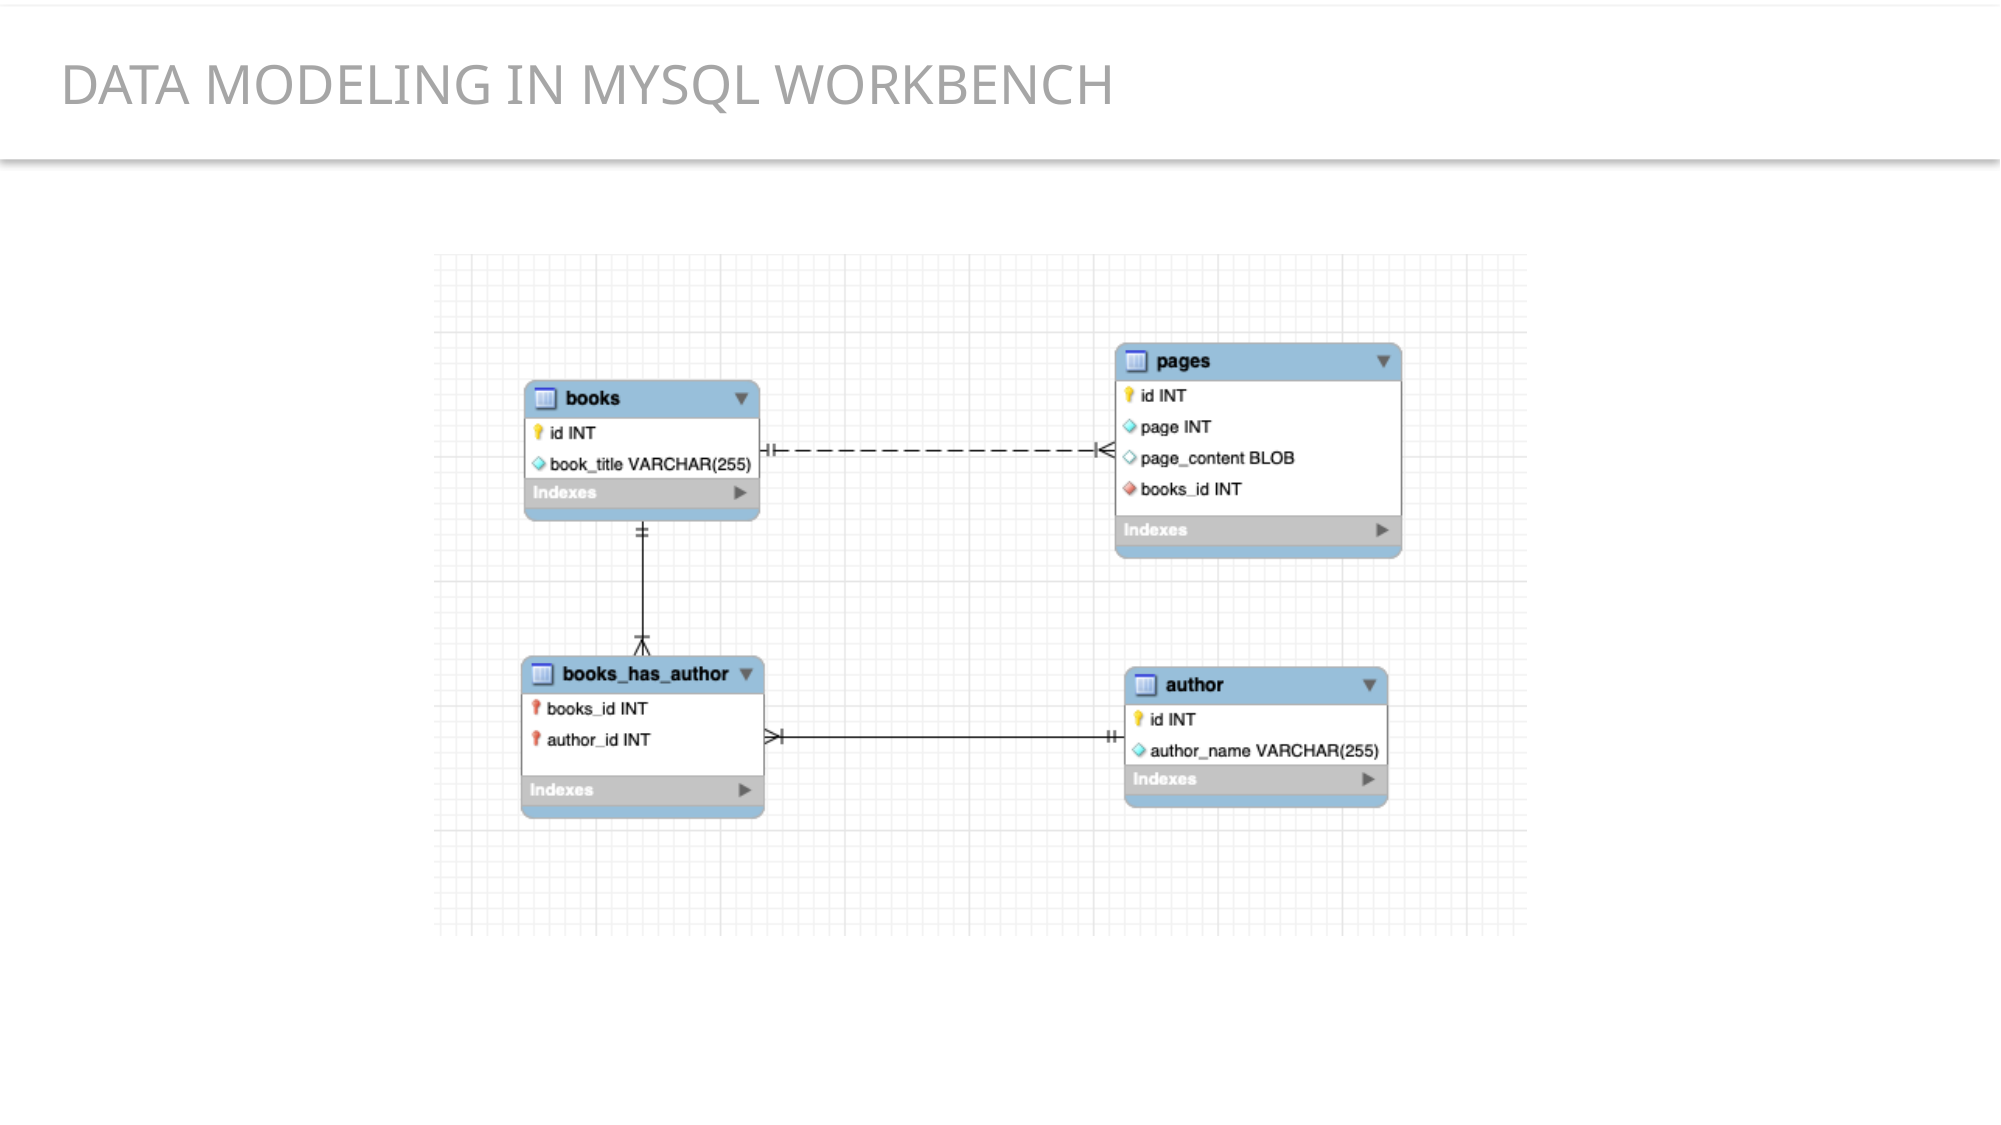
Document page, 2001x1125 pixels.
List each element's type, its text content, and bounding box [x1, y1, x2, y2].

picture [433, 254, 1527, 937]
list DATA MODELING IN MYSQL WORKBENCH [0, 6, 2000, 160]
